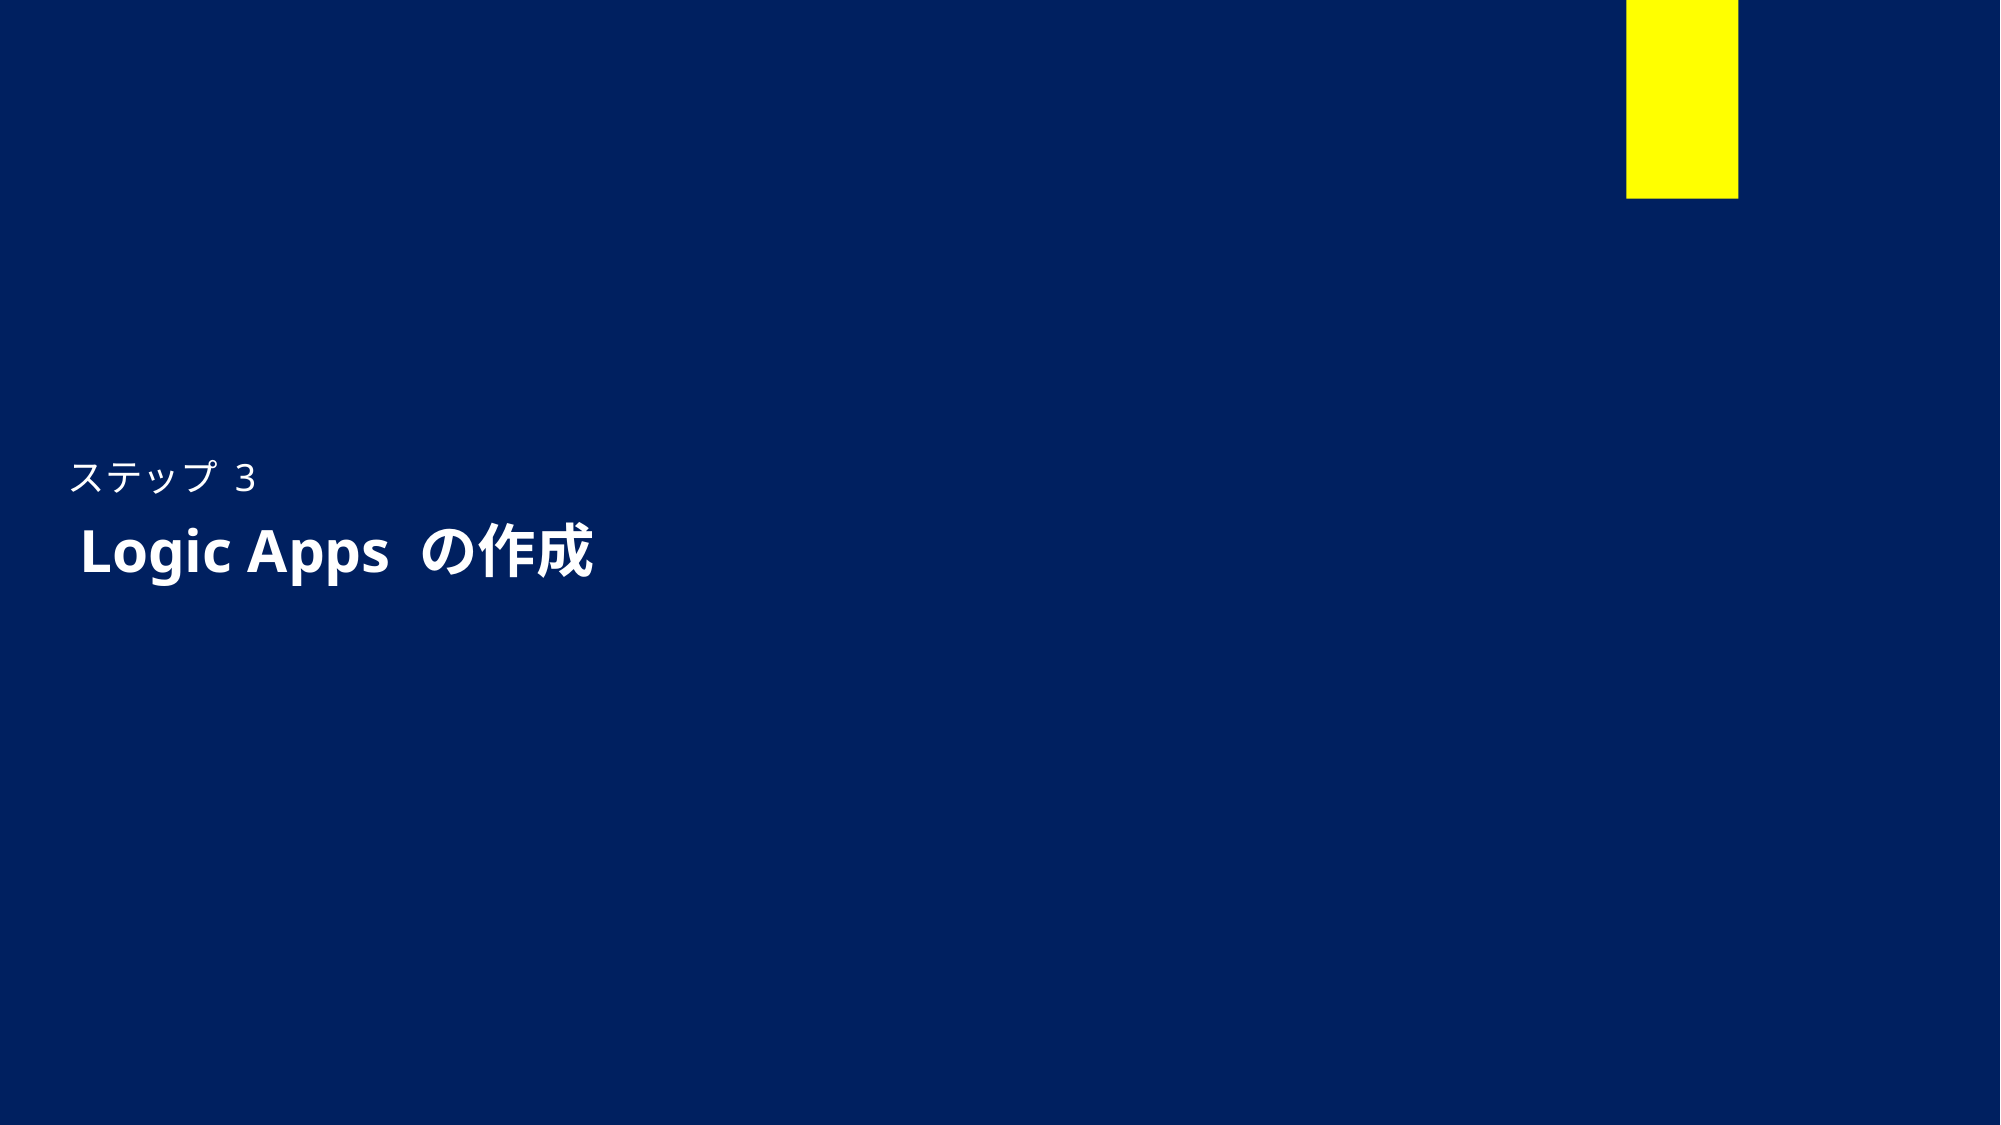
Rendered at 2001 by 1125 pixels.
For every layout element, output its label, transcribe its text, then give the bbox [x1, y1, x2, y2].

text_box ステップ 3 [52, 446, 272, 507]
text_box Logic Apps の作成 [64, 507, 610, 592]
text_box [1625, 0, 1739, 200]
